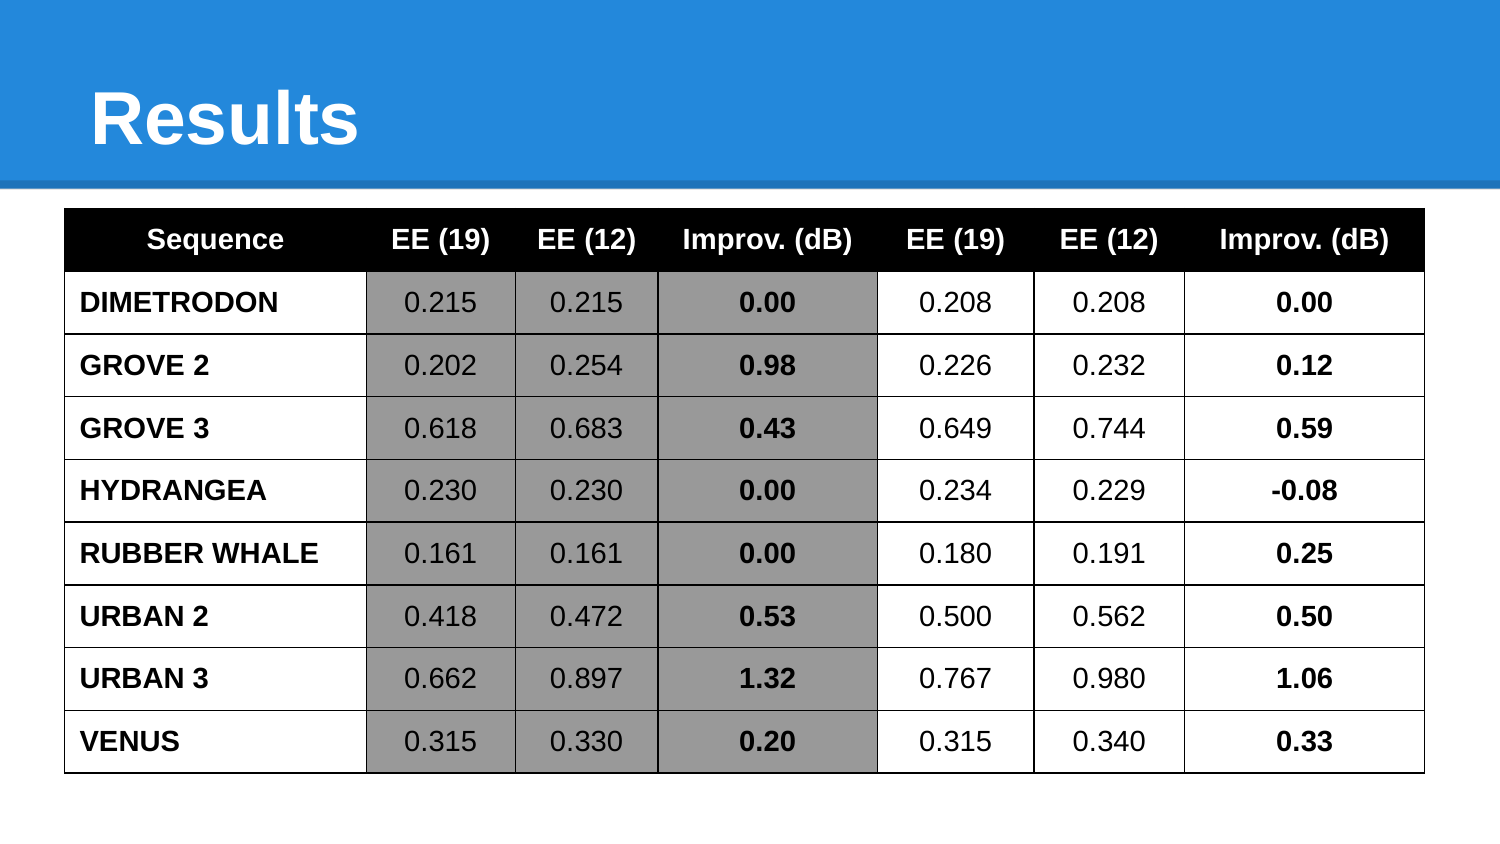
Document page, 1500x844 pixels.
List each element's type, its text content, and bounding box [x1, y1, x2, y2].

table_cell 1.06 [1185, 648, 1424, 710]
table_cell DIMETRODON [65, 272, 366, 333]
table_header EE (19) [878, 209, 1033, 271]
table_header Sequence [65, 209, 366, 271]
table_cell 0.161 [367, 523, 515, 584]
table_header EE (12) [516, 209, 657, 271]
table_cell 0.180 [878, 523, 1033, 584]
title Results [75, 33, 1425, 175]
table_cell 0.744 [1035, 397, 1184, 459]
table_cell 0.649 [878, 397, 1033, 459]
table_cell 0.208 [1035, 272, 1184, 333]
table_cell 0.472 [516, 586, 657, 647]
table_cell 0.98 [659, 335, 877, 396]
table_cell GROVE 2 [65, 335, 366, 396]
table_cell 0.00 [1185, 272, 1424, 333]
table_header EE (12) [1035, 209, 1184, 271]
table_cell 0.234 [878, 460, 1033, 521]
table_cell 0.683 [516, 397, 657, 459]
table_cell 0.20 [659, 711, 877, 772]
table_cell 0.315 [367, 711, 515, 772]
table_cell 0.340 [1035, 711, 1184, 772]
table_cell 0.418 [367, 586, 515, 647]
table_cell GROVE 3 [65, 397, 366, 459]
table_cell 0.215 [367, 272, 515, 333]
table_cell 0.618 [367, 397, 515, 459]
table_header EE (19) [367, 209, 515, 271]
table_cell 0.33 [1185, 711, 1424, 772]
table_cell HYDRANGEA [65, 460, 366, 521]
table_cell 0.00 [659, 523, 877, 584]
table_cell URBAN 2 [65, 586, 366, 647]
table_cell 0.767 [878, 648, 1033, 710]
table_cell 0.230 [516, 460, 657, 521]
table_cell 0.59 [1185, 397, 1424, 459]
table_cell 0.25 [1185, 523, 1424, 584]
table_cell 0.232 [1035, 335, 1184, 396]
table_cell 0.00 [659, 460, 877, 521]
table_cell VENUS [65, 711, 366, 772]
table_cell 0.254 [516, 335, 657, 396]
table_cell 0.562 [1035, 586, 1184, 647]
table_cell URBAN 3 [65, 648, 366, 710]
table_cell 0.161 [516, 523, 657, 584]
table_cell -0.08 [1185, 460, 1424, 521]
table_cell 0.00 [659, 272, 877, 333]
table_cell 0.315 [878, 711, 1033, 772]
table_cell 0.662 [367, 648, 515, 710]
table_cell 0.208 [878, 272, 1033, 333]
table_cell 0.897 [516, 648, 657, 710]
table_cell 0.330 [516, 711, 657, 772]
table_cell 0.202 [367, 335, 515, 396]
table_cell 0.43 [659, 397, 877, 459]
table_cell 0.980 [1035, 648, 1184, 710]
table_cell 0.50 [1185, 586, 1424, 647]
table_cell 0.500 [878, 586, 1033, 647]
table_header Improv. (dB) [1185, 209, 1424, 271]
table_header Improv. (dB) [659, 209, 877, 271]
table_cell 0.53 [659, 586, 877, 647]
table_cell 0.191 [1035, 523, 1184, 584]
table_cell 0.226 [878, 335, 1033, 396]
table_cell RUBBER WHALE [65, 523, 366, 584]
table_cell 0.215 [516, 272, 657, 333]
table_cell 0.12 [1185, 335, 1424, 396]
table_cell 1.32 [659, 648, 877, 710]
table_cell 0.229 [1035, 460, 1184, 521]
table_cell 0.230 [367, 460, 515, 521]
